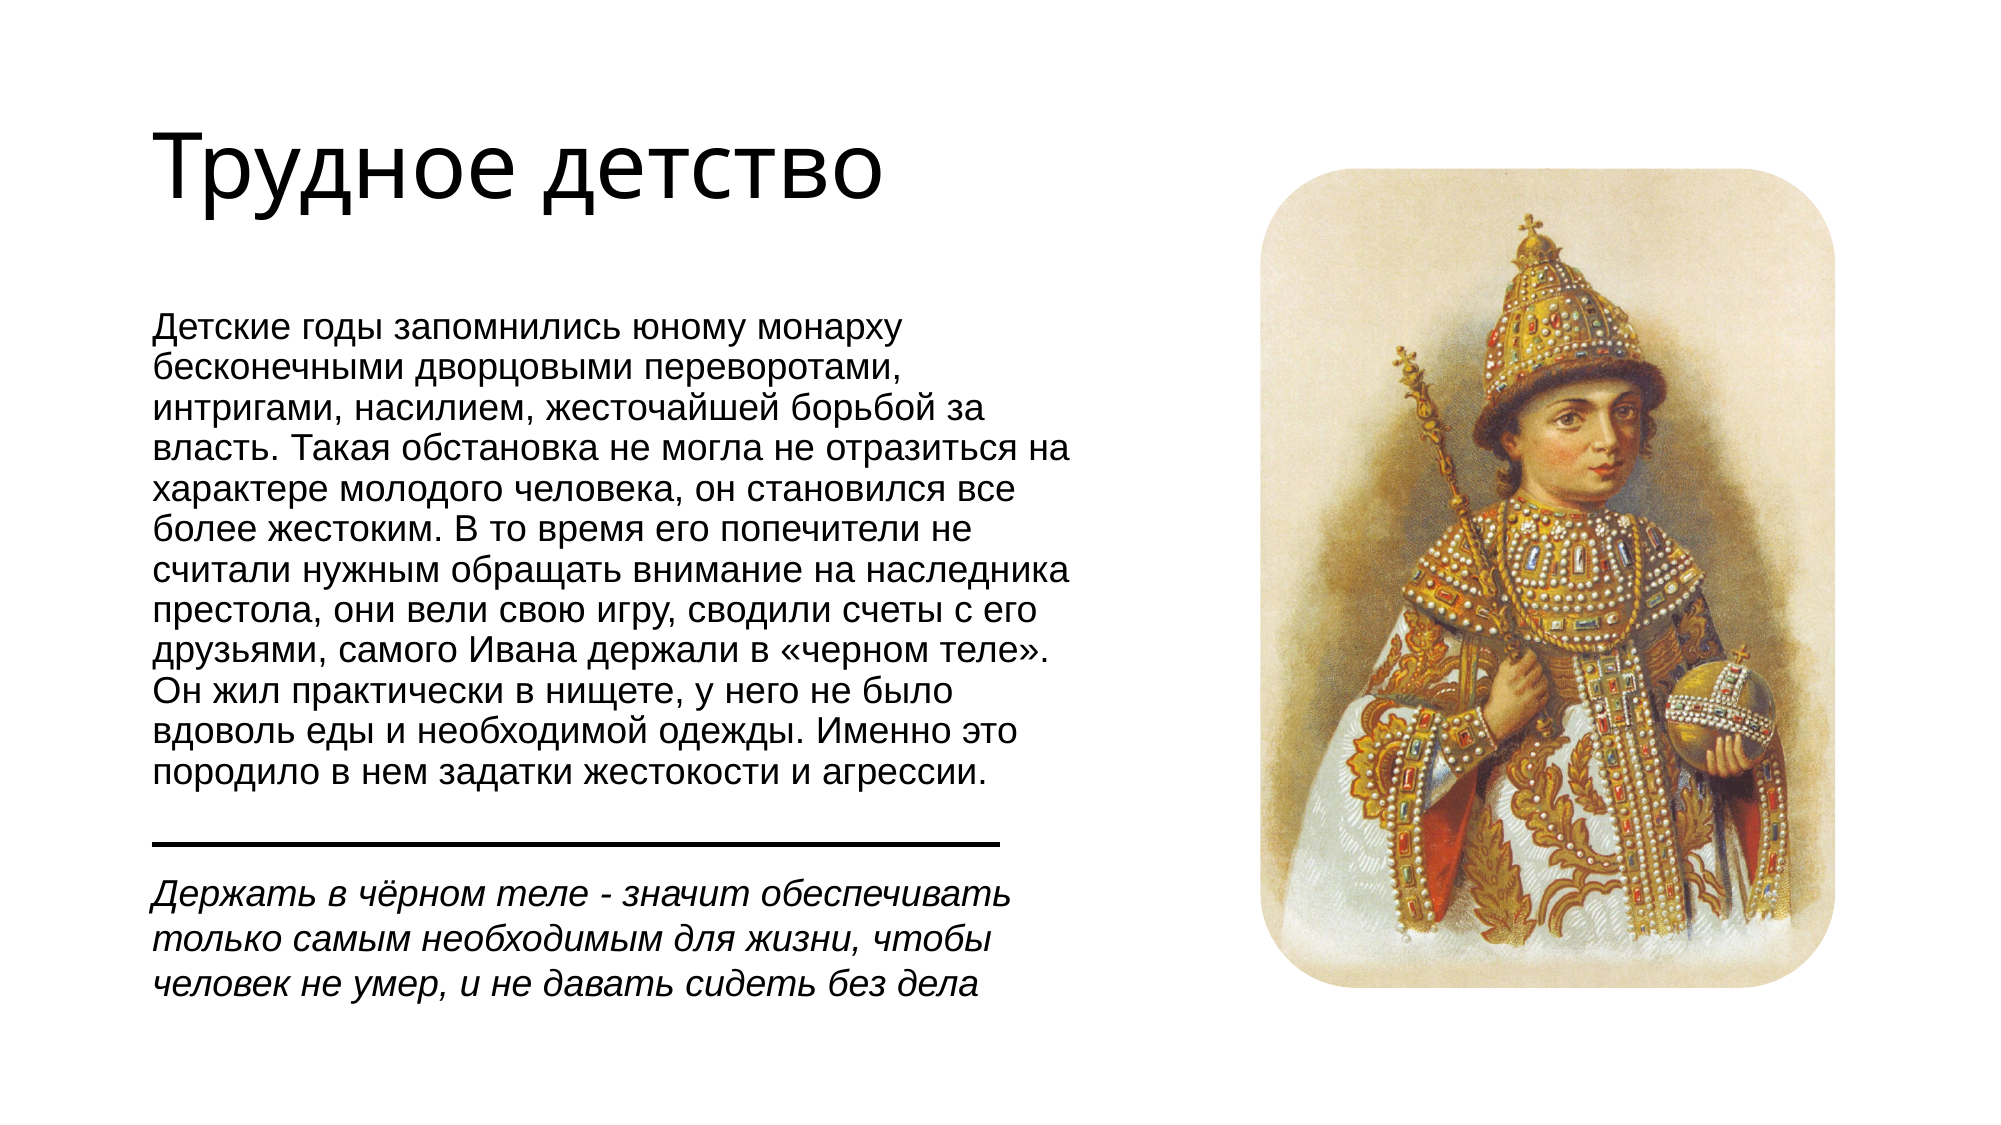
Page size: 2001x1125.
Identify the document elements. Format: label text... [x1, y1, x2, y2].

picture [1260, 168, 1836, 988]
text_box Держать в чёрном теле - значит обеспечивать только самым необходимым для жизни, чтобы человек не умер, и не давать сидеть без дела [137, 861, 1138, 1012]
title Трудное детство [137, 59, 1863, 278]
list Детские годы запомнились юному монарху бесконечными дворцовыми переворотами, интригами, насилием, жесточайшей борьбой за власть. Такая обстановка не могла не отразиться на характере молодого человека, он становился все более жестоким. В то время его попечители не считали нужным обращать внимание на наследника престола, они вели свою игру, сводили счеты с его друзьями, самого Ивана держали в «черном теле». Он жил практически в нищете, у него не было вдоволь еды и необходимой одежды. Именно это породило в нем задатки жестокости и агрессии. [137, 299, 1096, 861]
